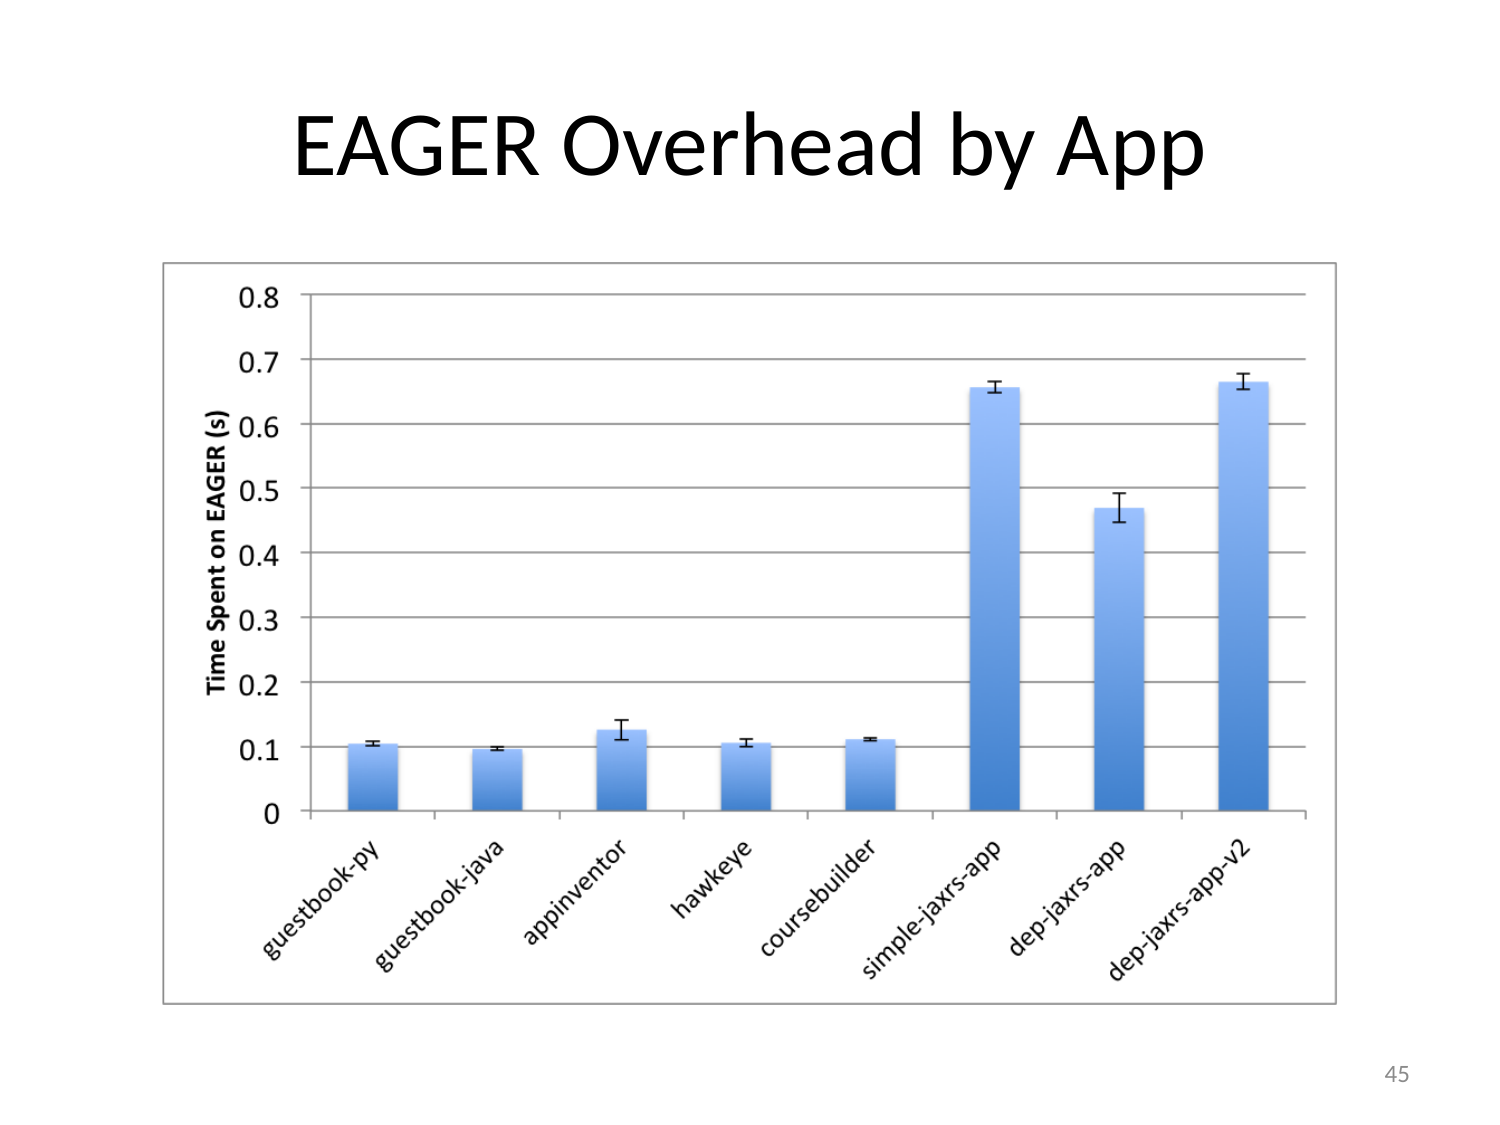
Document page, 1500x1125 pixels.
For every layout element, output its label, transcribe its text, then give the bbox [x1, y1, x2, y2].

title EAGER Overhead by App [75, 45, 1425, 233]
slide_number 45 [1074, 1042, 1425, 1103]
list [74, 262, 1426, 1006]
